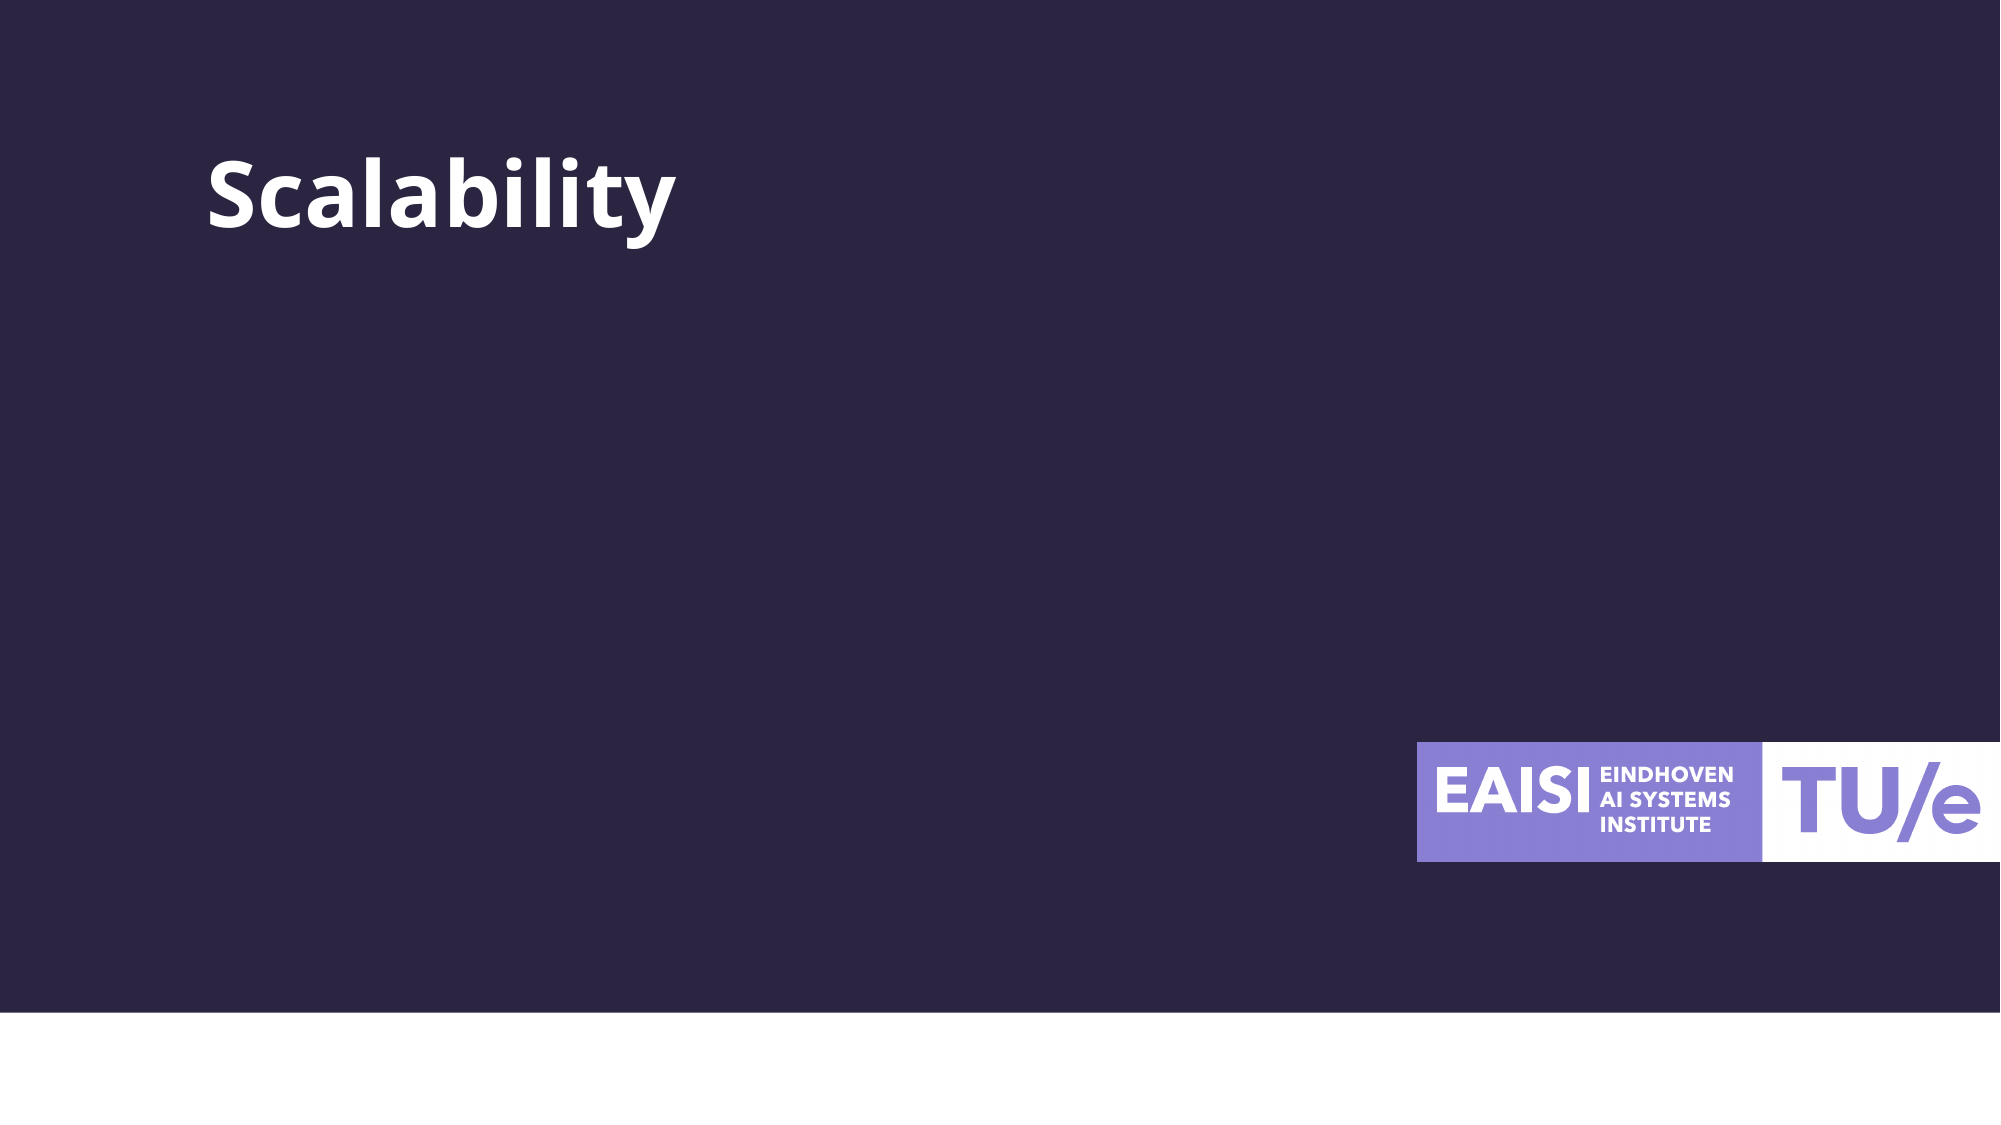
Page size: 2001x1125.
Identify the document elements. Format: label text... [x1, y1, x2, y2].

title Scalability [206, 141, 1312, 583]
picture [1417, 742, 2000, 862]
